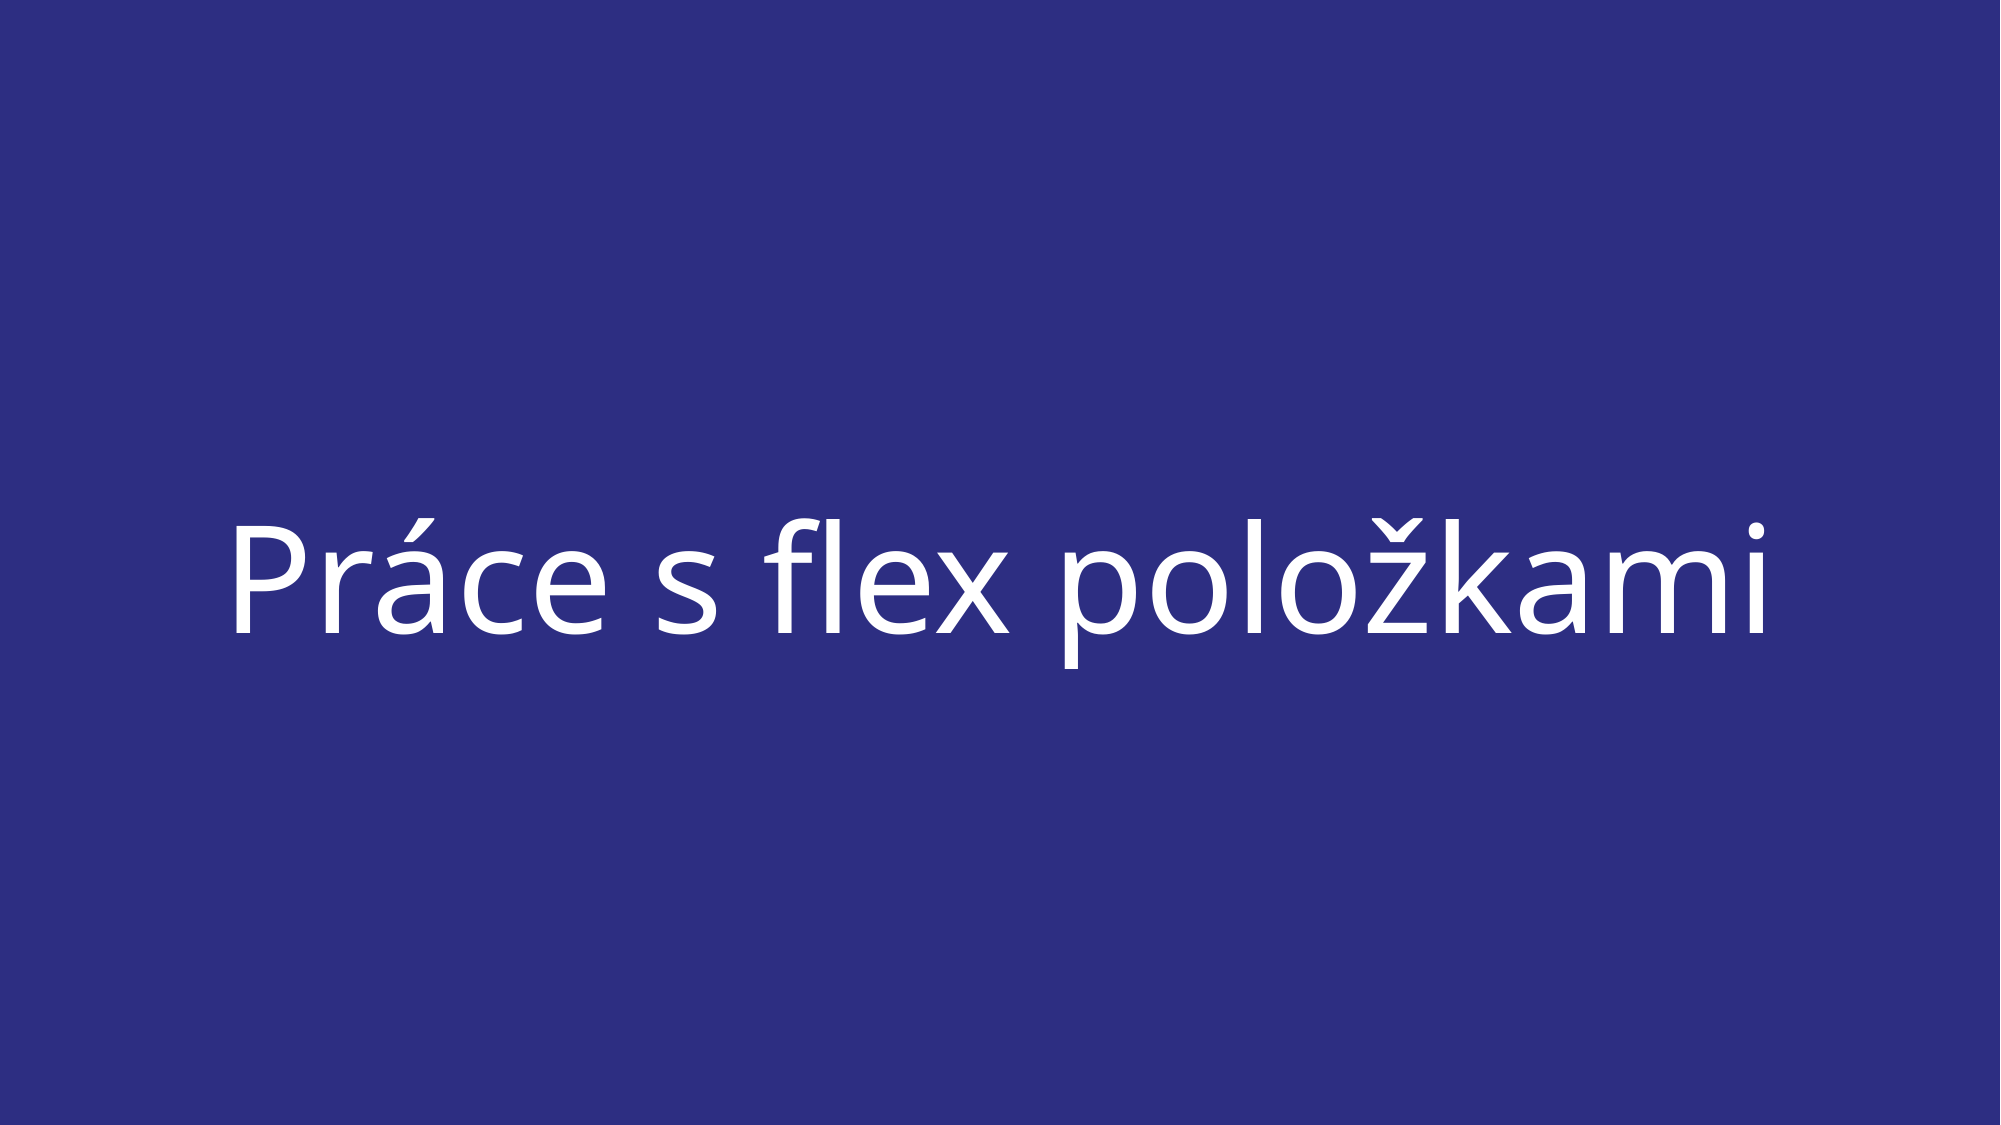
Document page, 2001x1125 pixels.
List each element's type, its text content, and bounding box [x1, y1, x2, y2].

title Práce s flex položkami [177, 224, 1823, 946]
